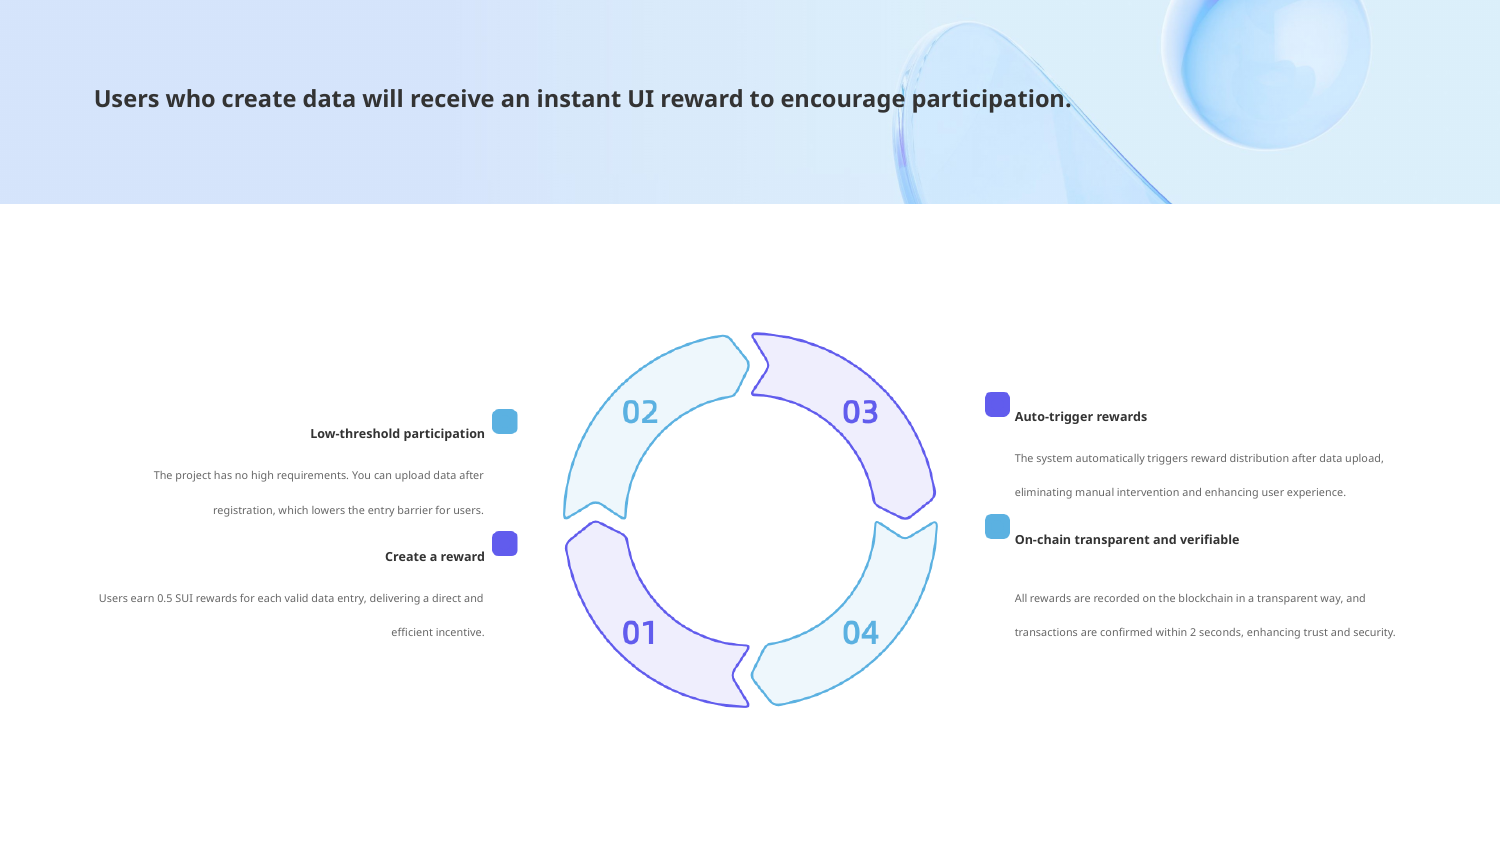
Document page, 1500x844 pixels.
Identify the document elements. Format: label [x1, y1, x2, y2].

picture [0, 0, 1500, 204]
text_box [0, 204, 1500, 844]
picture [62, 328, 1438, 718]
